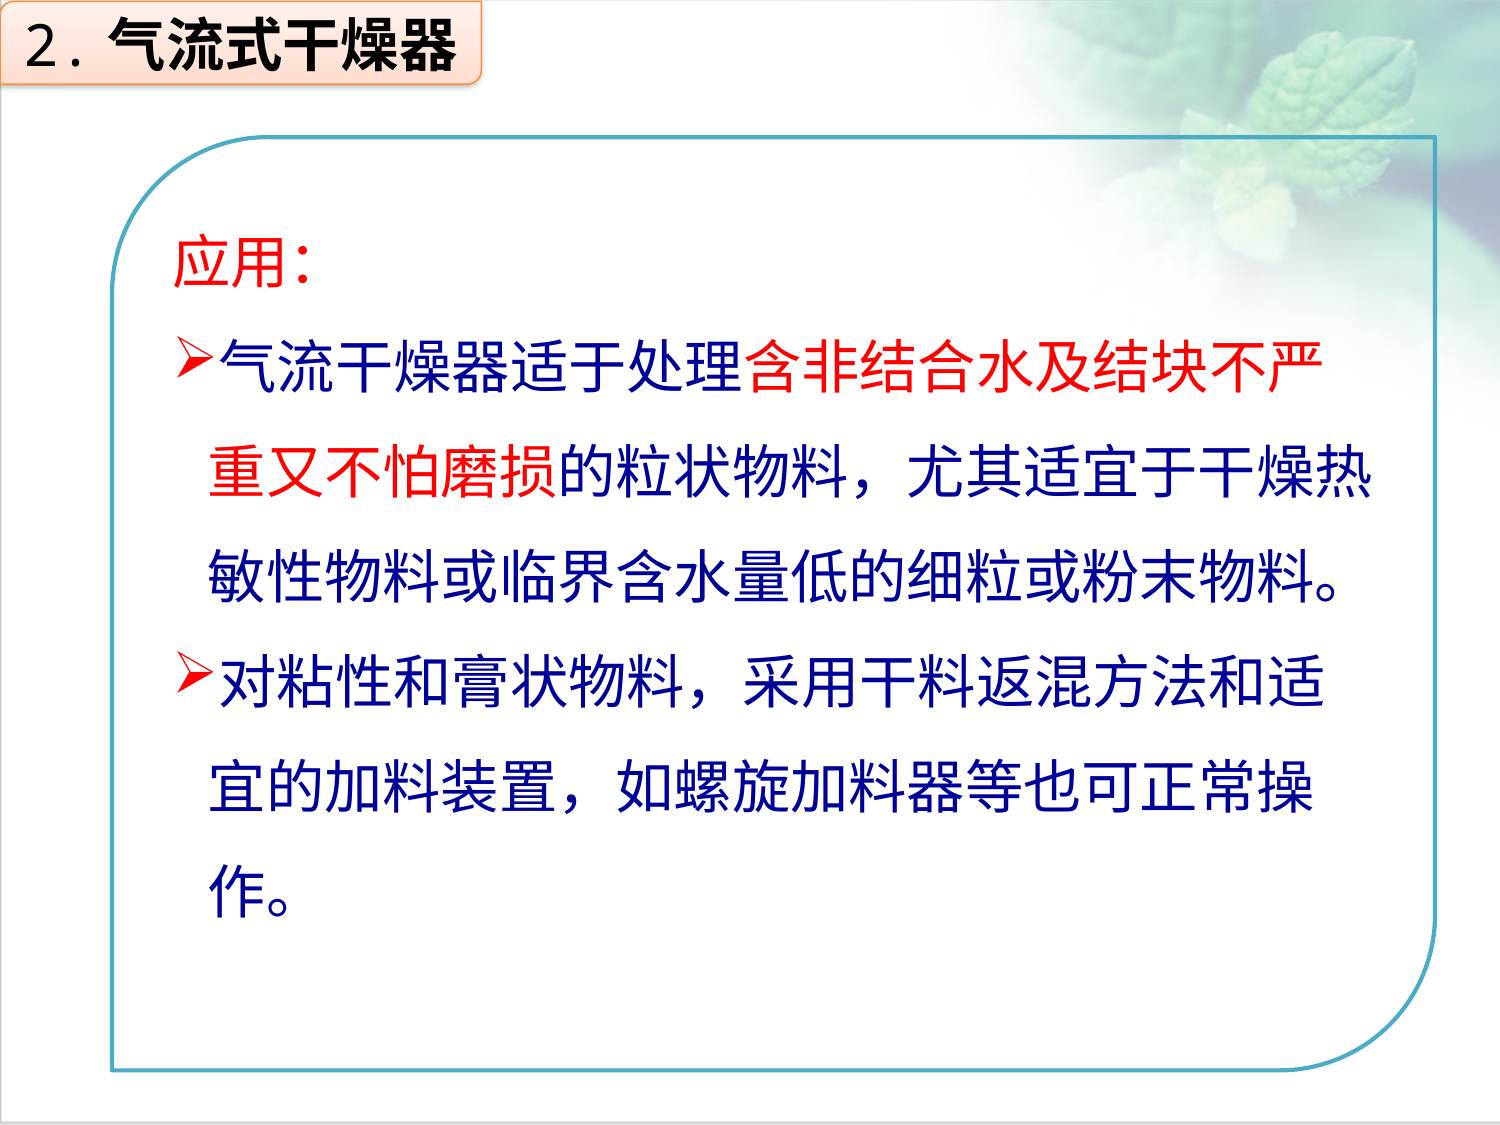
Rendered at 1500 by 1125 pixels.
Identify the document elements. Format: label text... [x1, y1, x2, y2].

picture [0, 0, 10, 8]
text_box 2.气流式干燥器 [0, 0, 483, 85]
picture [0, 0, 1500, 1125]
text_box 应用： 气流干燥器适于处理含非结合水及结块不严重又不怕磨损的粒状物料，尤其适宜于干燥热敏性物料或临界含水量低的细粒或粉末物料。 对粘性和膏状物料，采用干料返混方法和适宜的加料装置，如螺旋加料器等也可正常操作。 [109, 135, 1438, 1073]
